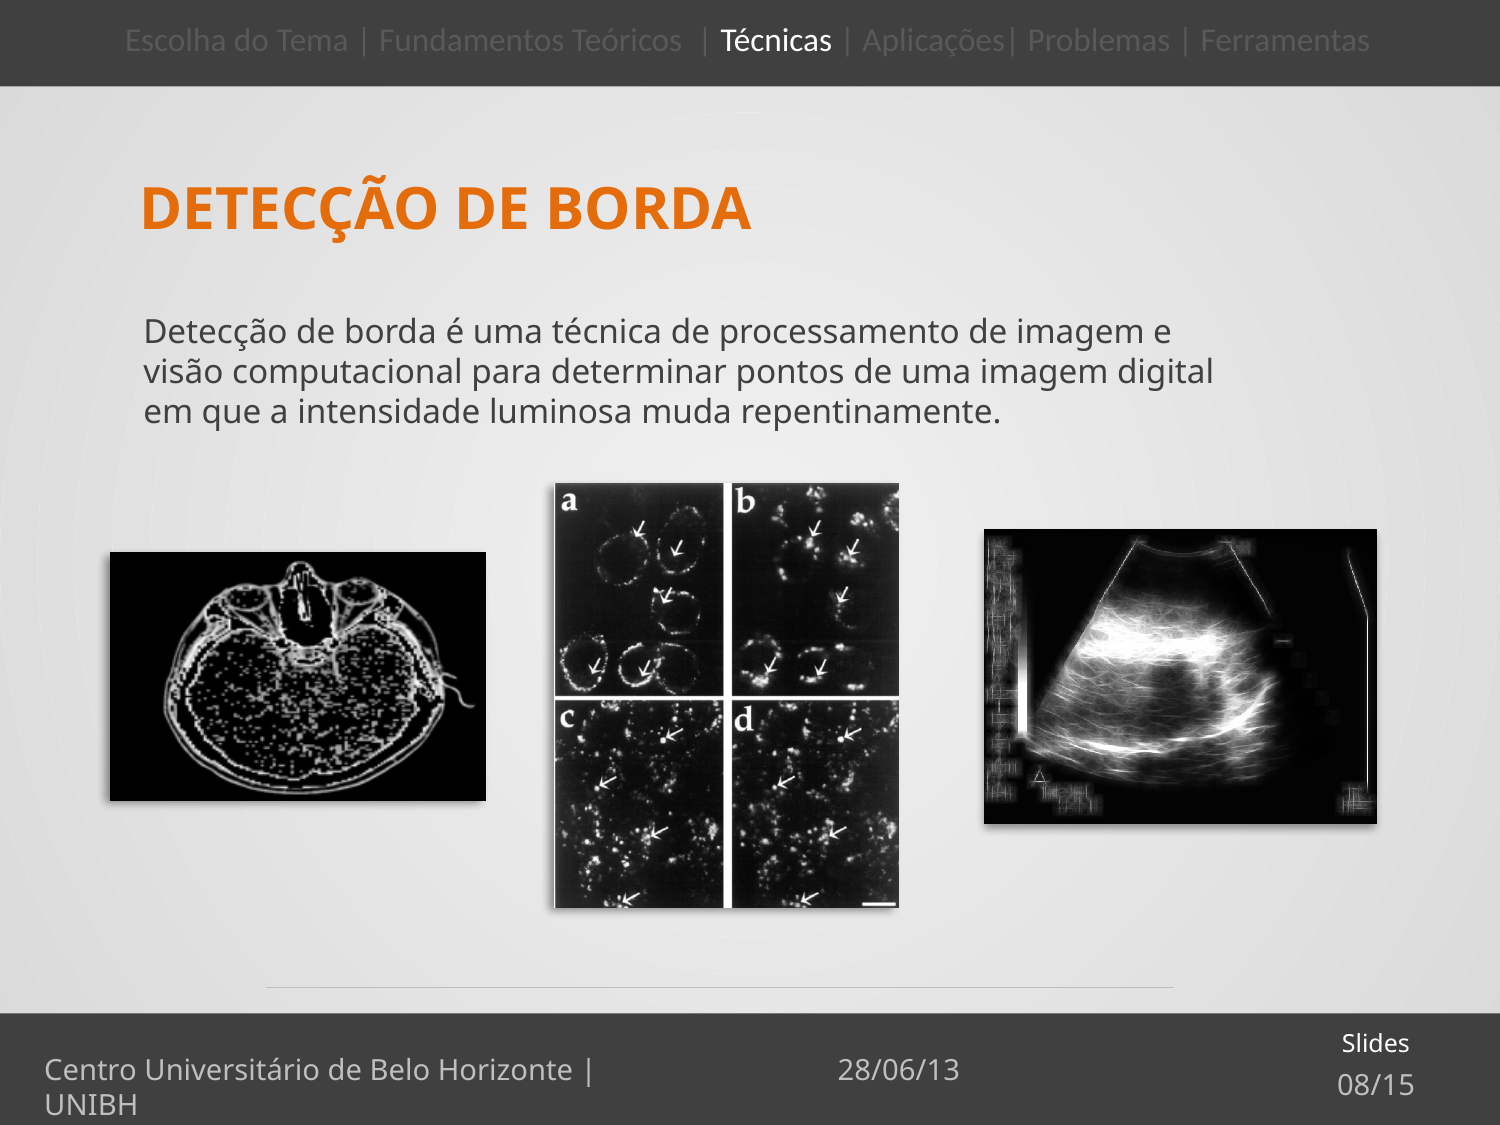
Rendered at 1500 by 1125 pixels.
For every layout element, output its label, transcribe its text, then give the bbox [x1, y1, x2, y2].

text_box Slides [1257, 1020, 1495, 1066]
text_box 28/06/13 [683, 1043, 1115, 1125]
text_box Centro Universitário de Belo Horizonte | UNIBH [29, 1043, 680, 1125]
text_box [0, 0, 1500, 88]
text_box Detecção de borda é uma técnica de processamento de imagem e visão computacional para determinar pontos de uma imagem digital em que a intensidade luminosa muda repentinamente. [128, 302, 1239, 438]
text_box Detecção de Borda [124, 163, 1377, 249]
picture [110, 552, 486, 802]
picture [984, 529, 1378, 824]
text_box [0, 1011, 1500, 1125]
text_box 08/15 [1257, 1066, 1495, 1109]
text_box Escolha do Tema | Fundamentos Teóricos | Técnicas | Aplicações| Problemas | Ferramentas [1, 10, 1495, 66]
picture [554, 483, 900, 909]
